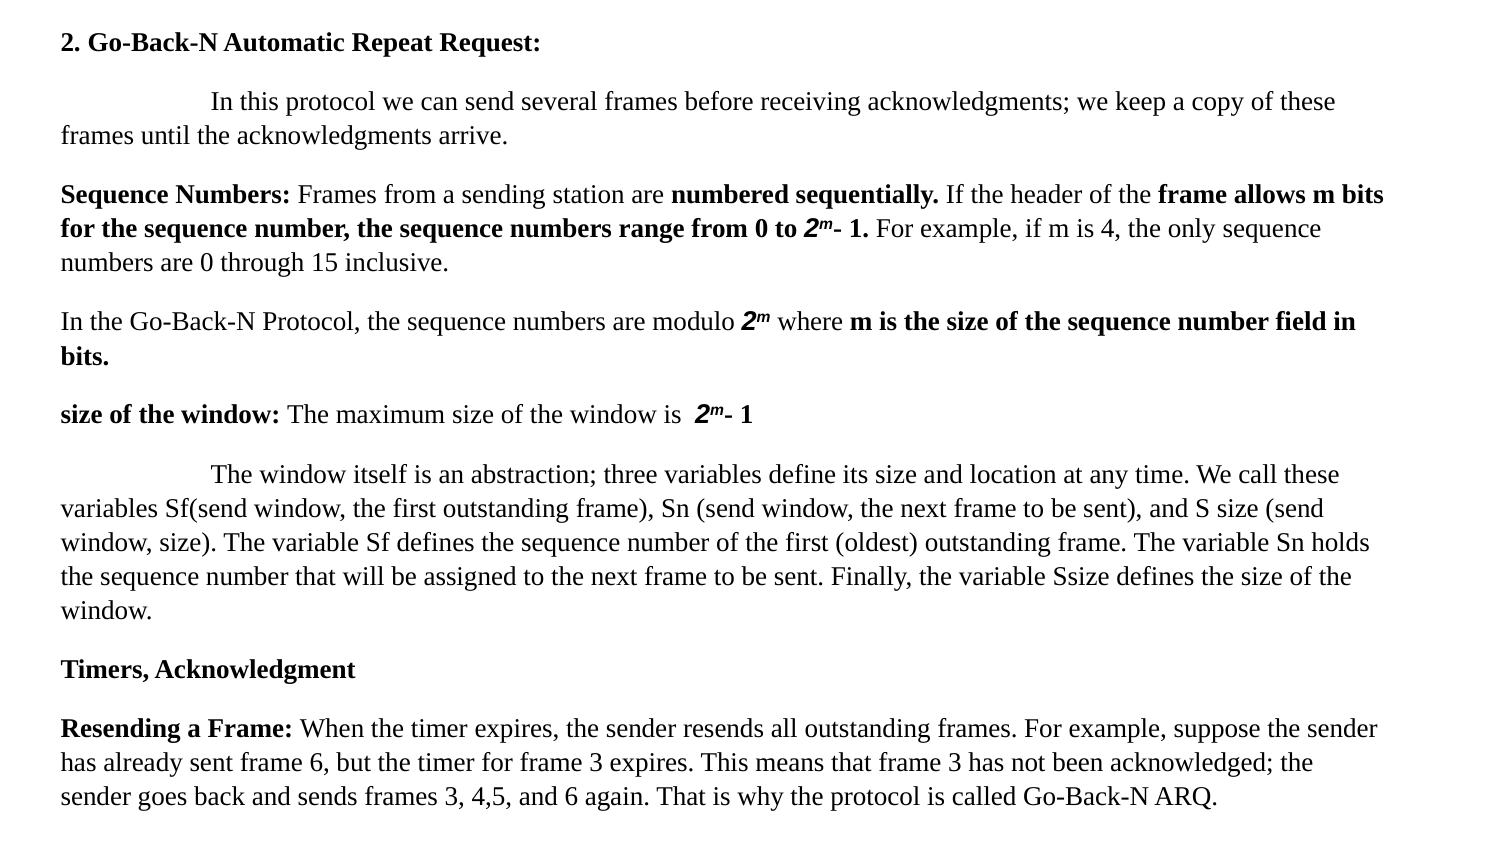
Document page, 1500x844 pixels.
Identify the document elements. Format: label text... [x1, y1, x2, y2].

title 2. Go-Back-N Automatic Repeat Request: In this protocol we can send several frames before receiving acknowledgments; we keep a copy of these frames until the acknowledgments arrive. Sequence Numbers: Frames from a sending station are numbered sequentially. If the header of the frame allows m bits for the sequence number, the sequence numbers range from 0 to 2m- 1. For example, if m is 4, the only sequence numbers are 0 through 15 inclusive. In the Go-Back-N Protocol, the sequence numbers are modulo 2m where m is the size of the sequence number field in bits. size of the window: The maximum size of the window is 2m- 1 The window itself is an abstraction; three variables define its size and location at any time. We call these variables Sf(send window, the first outstanding frame), Sn (send window, the next frame to be sent), and S size (send window, size). The variable Sf defines the sequence number of the first (oldest) outstanding frame. The variable Sn holds the sequence number that will be assigned to the next frame to be sent. Finally, the variable Ssize defines the size of the window. Timers, Acknowledgment Resending a Frame: When the timer expires, the sender resends all outstanding frames. For example, suppose the sender has already sent frame 6, but the timer for frame 3 expires. This means that frame 3 has not been acknowledged; the sender goes back and sends frames 3, 4,5, and 6 again. That is why the protocol is called Go-Back-N ARQ. [45, 7, 1402, 72]
